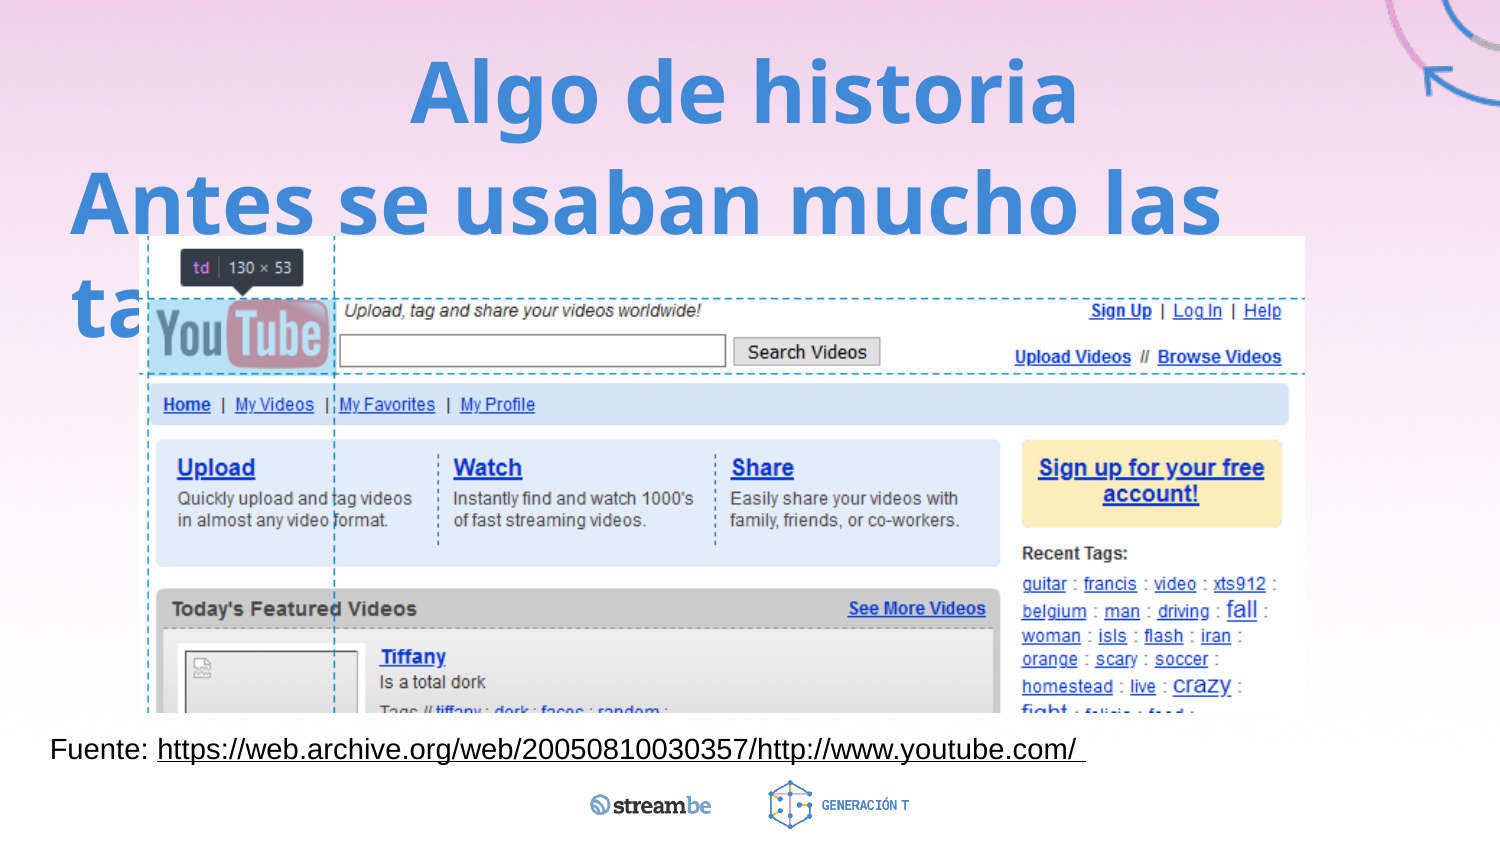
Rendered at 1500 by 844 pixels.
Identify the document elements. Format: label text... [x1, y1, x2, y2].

title Algo de historia [183, 0, 1309, 141]
text_box Antes se usaban mucho las tablas [55, 141, 1471, 432]
text_box Fuente: https://web.archive.org/web/20050810030357/http://www.youtube.com/ [34, 722, 1249, 843]
picture [0, 0, 1500, 844]
